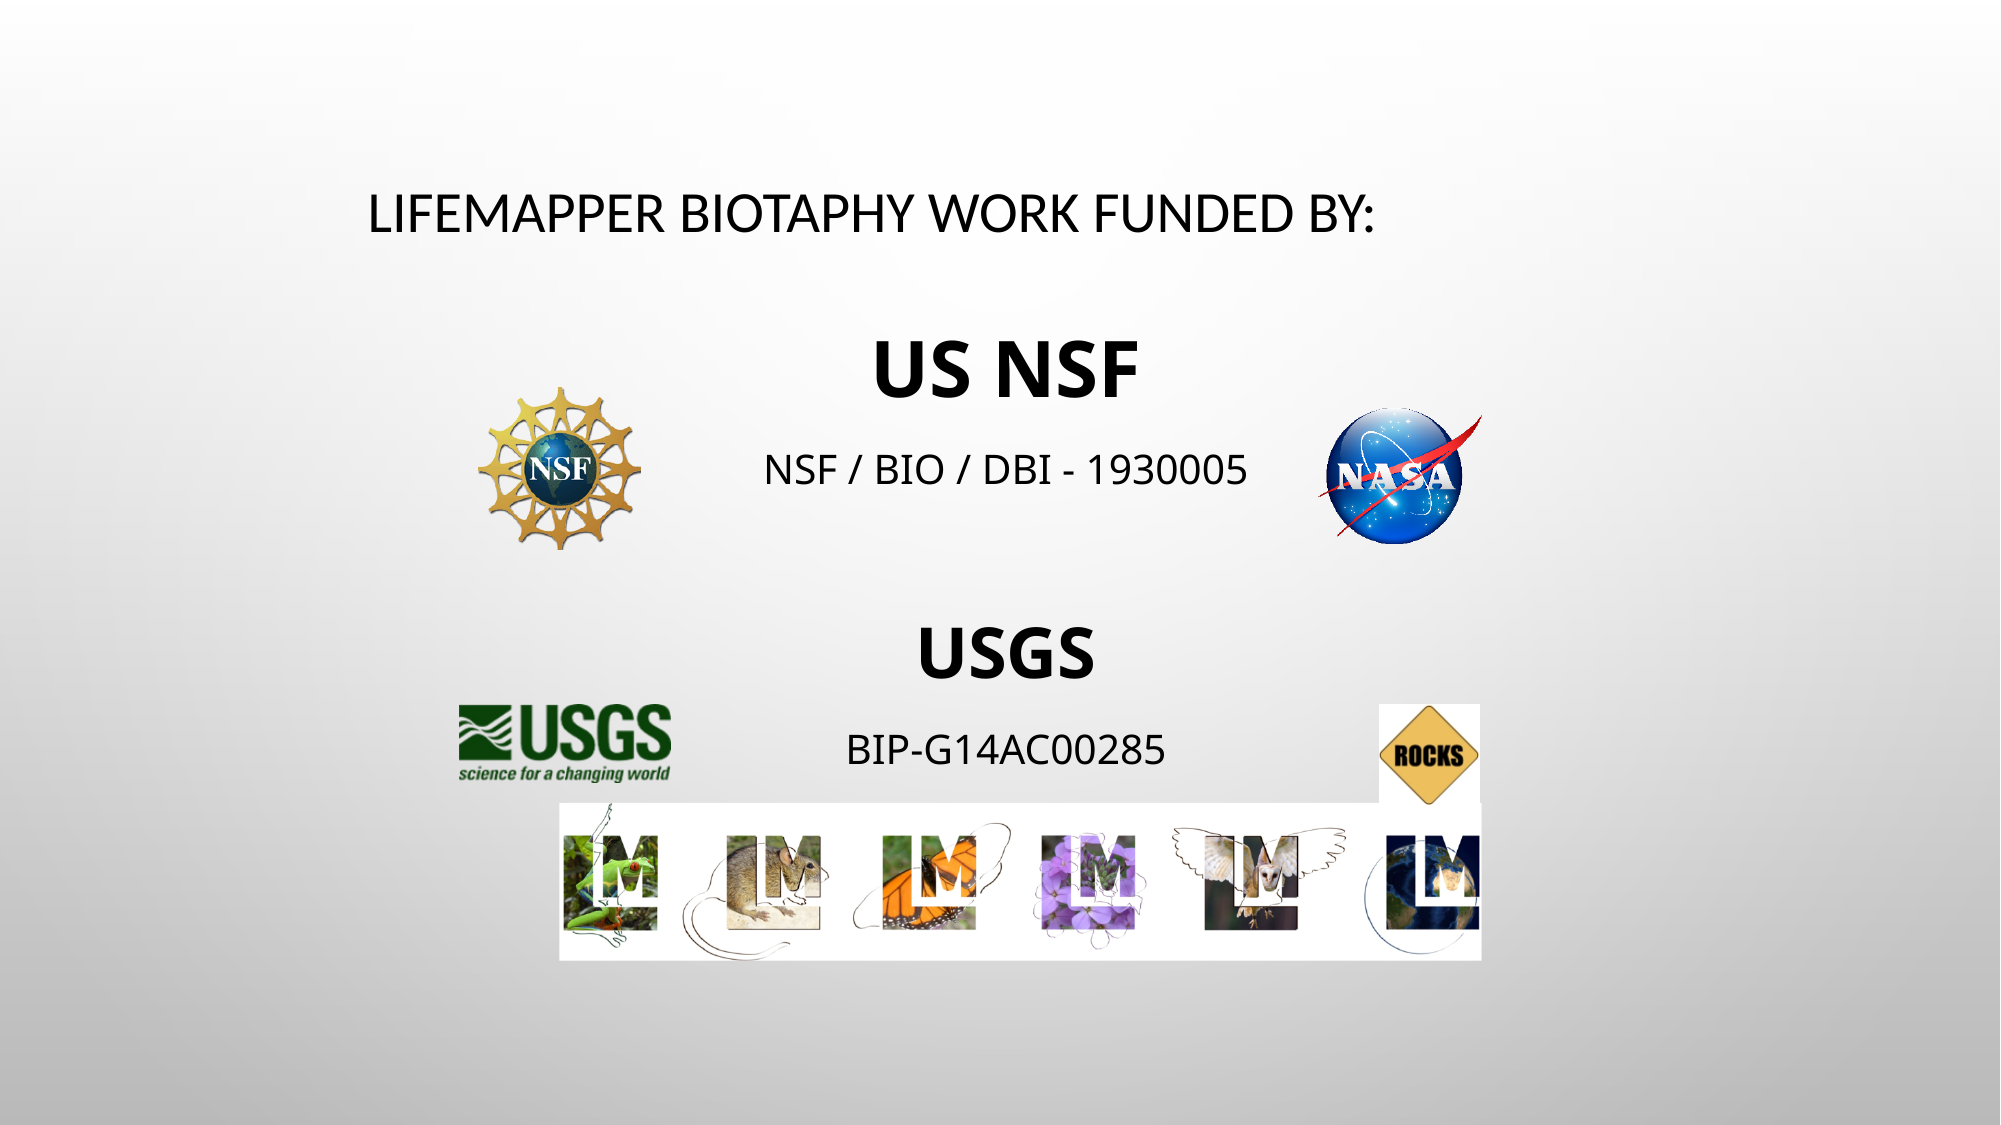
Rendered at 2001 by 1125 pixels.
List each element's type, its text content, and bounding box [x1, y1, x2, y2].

list US NSF NSF / BIO / DBI - 1930005 USGS BIP-G14AC00285 [633, 293, 1380, 785]
title Lifemapper Biotaphy work funded by: [235, 119, 1511, 308]
picture [0, 0, 2000, 1125]
